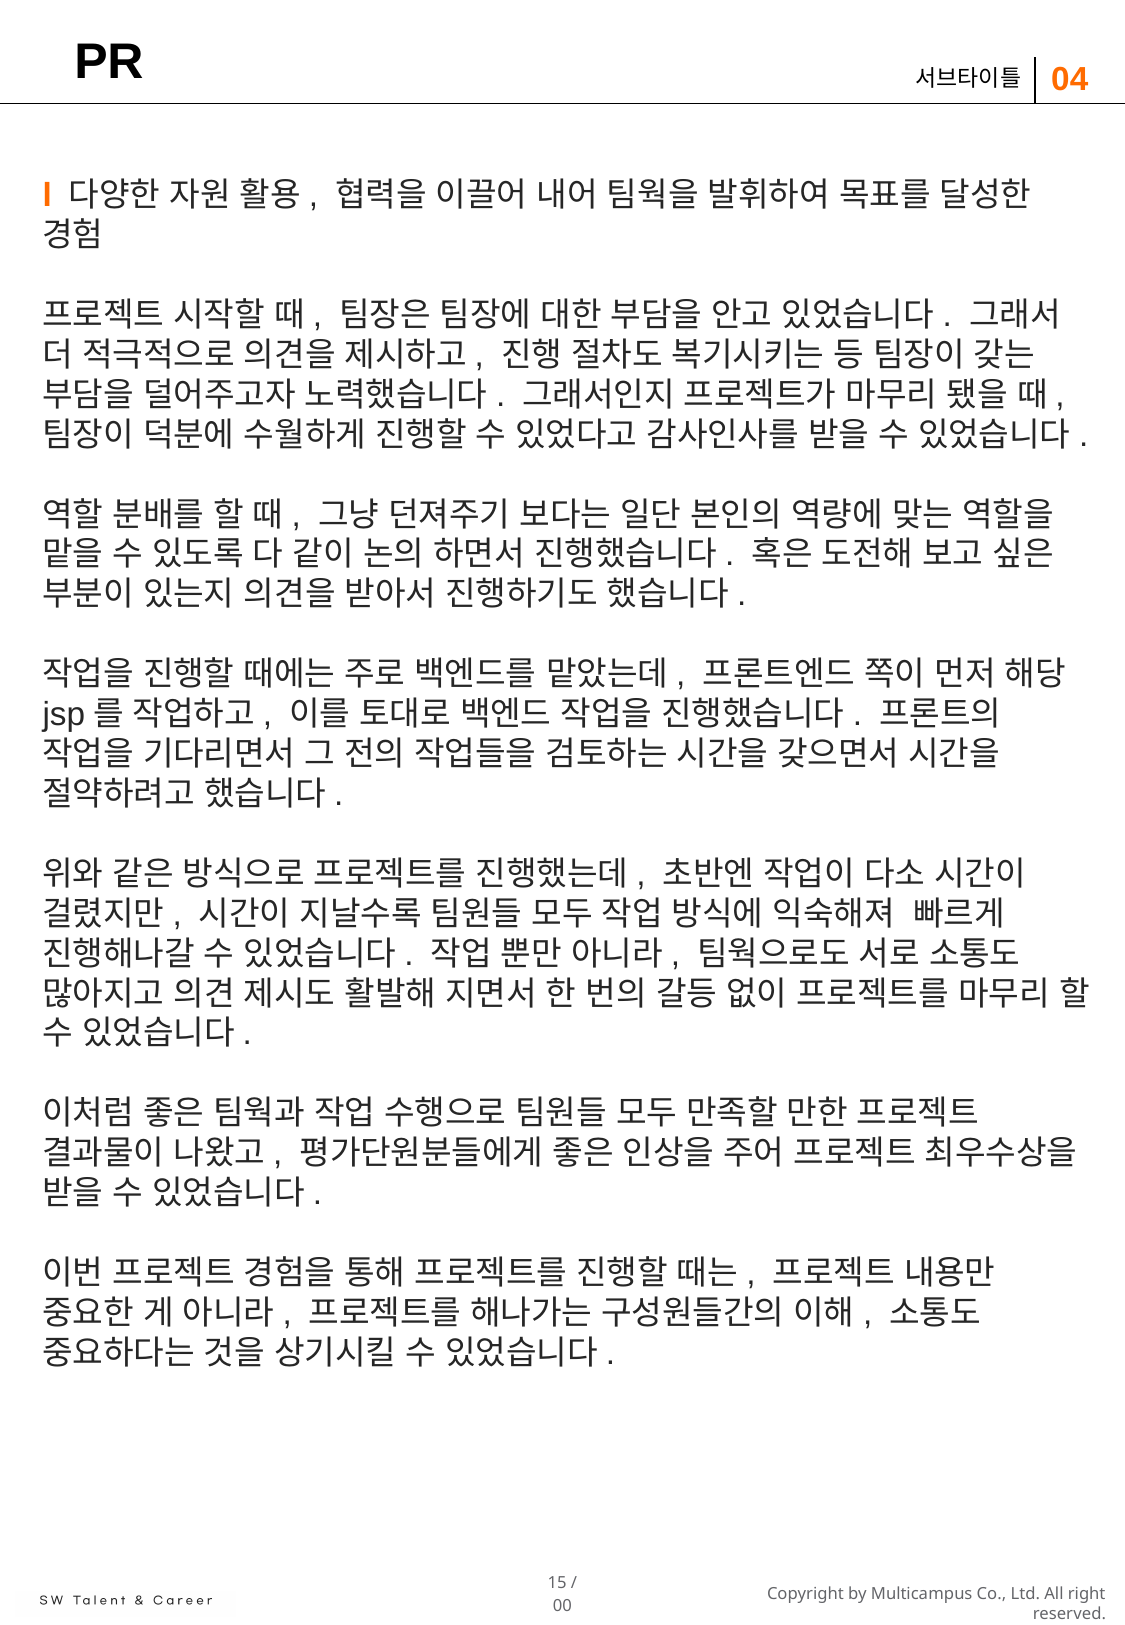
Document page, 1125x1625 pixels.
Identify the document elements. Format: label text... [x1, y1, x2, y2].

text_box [667, 49, 1105, 106]
title PR [17, 12, 1120, 104]
text_box l 다양한 자원 활용, 협력을 이끌어 내어 팀웍을 발휘하여 목표를 달성한 경험 프로젝트 시작할 때, 팀장은 팀장에 대한 부담을 안고 있었습니다. 그래서 더 적극적으로 의견을 제시하고, 진행 절차도 복기시키는 등 팀장이 갖는 부담을 덜어주고자 노력했습니다. 그래서인지 프로젝트가 마무리 됐을 때, 팀장이 덕분에 수월하게 진행할 수 있었다고 감사인사를 받을 수 있었습니다. 역할 분배를 할 때, 그냥 던져주기 보다는 일단 본인의 역량에 맞는 역할을 맡을 수 있도록 다 같이 논의 하면서 진행했습니다. 혹은 도전해 보고 싶은 부분이 있는지 의견을 받아서 진행하기도 했습니다. 작업을 진행할 때에는 주로 백엔드를 맡았는데, 프론트엔드 쪽이 먼저 해당 jsp를 작업하고, 이를 토대로 백엔드 작업을 진행했습니다. 프론트의 작업을 기다리면서 그 전의 작업들을 검토하는 시간을 갖으면서 시간을 절약하려고 했습니다. 위와 같은 방식으로 프로젝트를 진행했는데, 초반엔 작업이 다소 시간이 걸렸지만, 시간이 지날수록 팀원들 모두 작업 방식에 익숙해져 빠르게 진행해나갈 수 있었습니다. 작업 뿐만 아니라, 팀웍으로도 서로 소통도 많아지고 의견 제시도 활발해 지면서 한 번의 갈등 없이 프로젝트를 마무리 할 수 있었습니다. 이처럼 좋은 팀웍과 작업 수행으로 팀원들 모두 만족할 만한 프로젝트 결과물이 나왔고, 평가단원분들에게 좋은 인상을 주어 프로젝트 최우수상을 받을 수 있었습니다. 이번 프로젝트 경험을 통해 프로젝트를 진행할 때는, 프로젝트 내용만 중요한 게 아니라, 프로젝트를 해나가는 구성원들간의 이해, 소통도 중요하다는 것을 상기시킬 수 있었습니다. [27, 165, 1110, 1379]
picture [15, 1591, 236, 1617]
